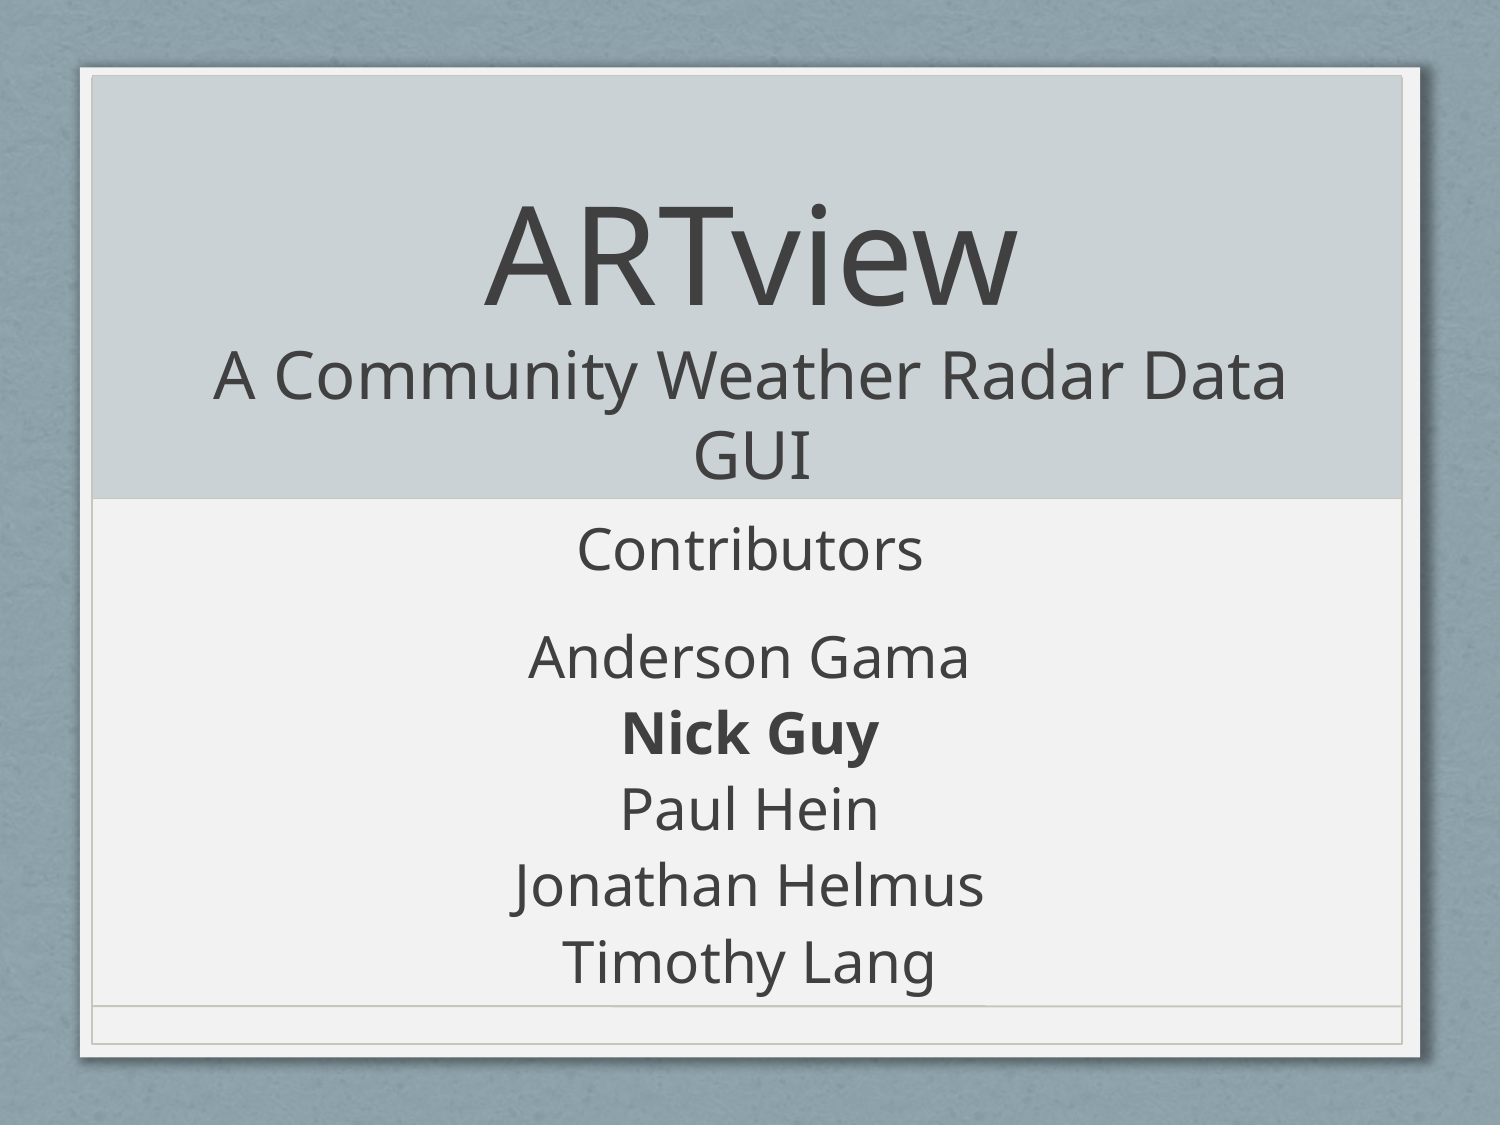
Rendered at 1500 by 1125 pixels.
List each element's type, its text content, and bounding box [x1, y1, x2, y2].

subtitle Contributors Anderson Gama Nick Guy Paul Hein Jonathan Helmus Timothy Lang [225, 504, 1275, 869]
title ARTview A Community Weather Radar Data GUI [150, 184, 1355, 500]
